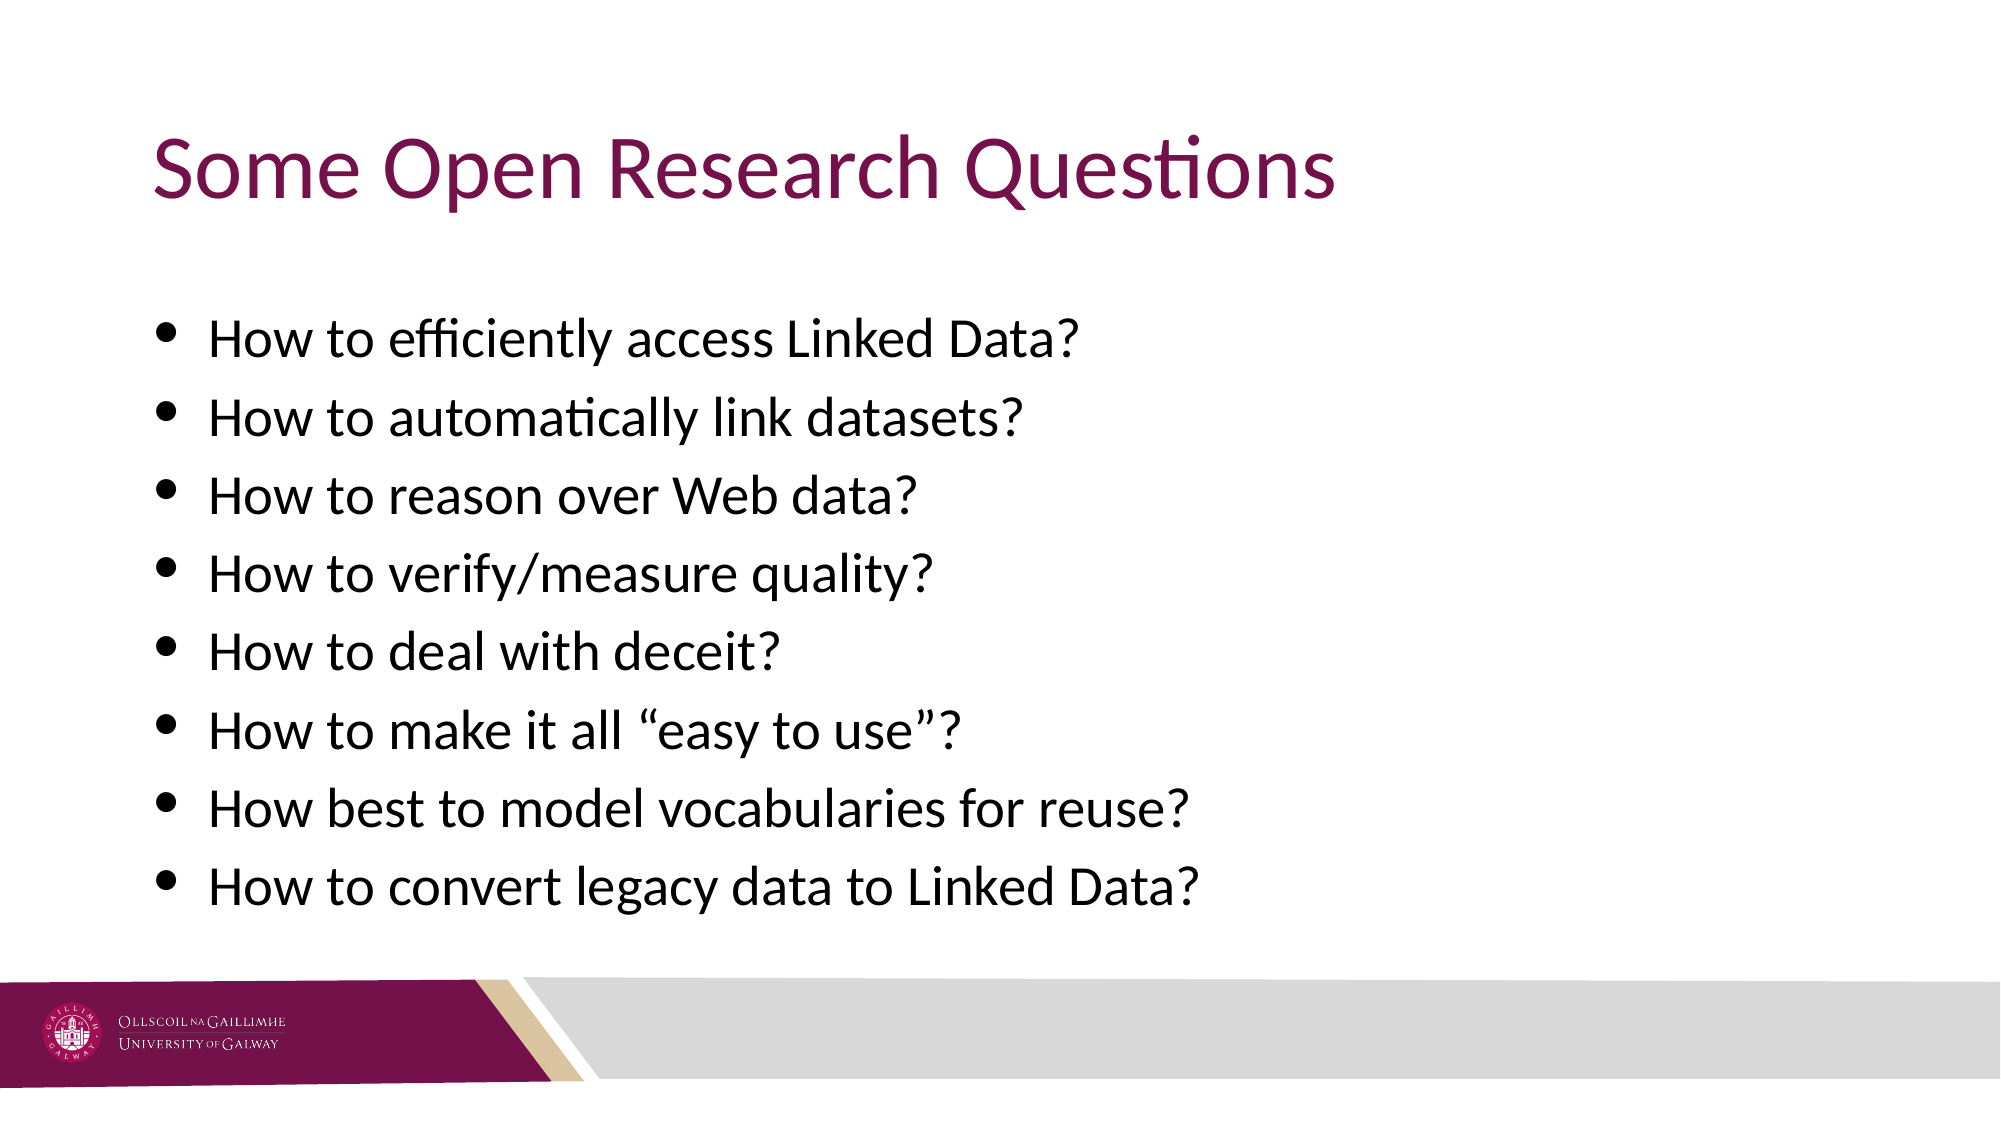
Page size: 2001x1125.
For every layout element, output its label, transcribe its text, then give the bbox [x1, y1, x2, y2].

picture [42, 1002, 285, 1063]
title Some Open Research Questions [137, 59, 1863, 278]
list How to efficiently access Linked Data? How to automatically link datasets? How to reason over Web data? How to verify/measure quality? How to deal with deceit? How to make it all “easy to use”? How best to model vocabularies for reuse? How to convert legacy data to Linked Data? [137, 299, 1863, 925]
